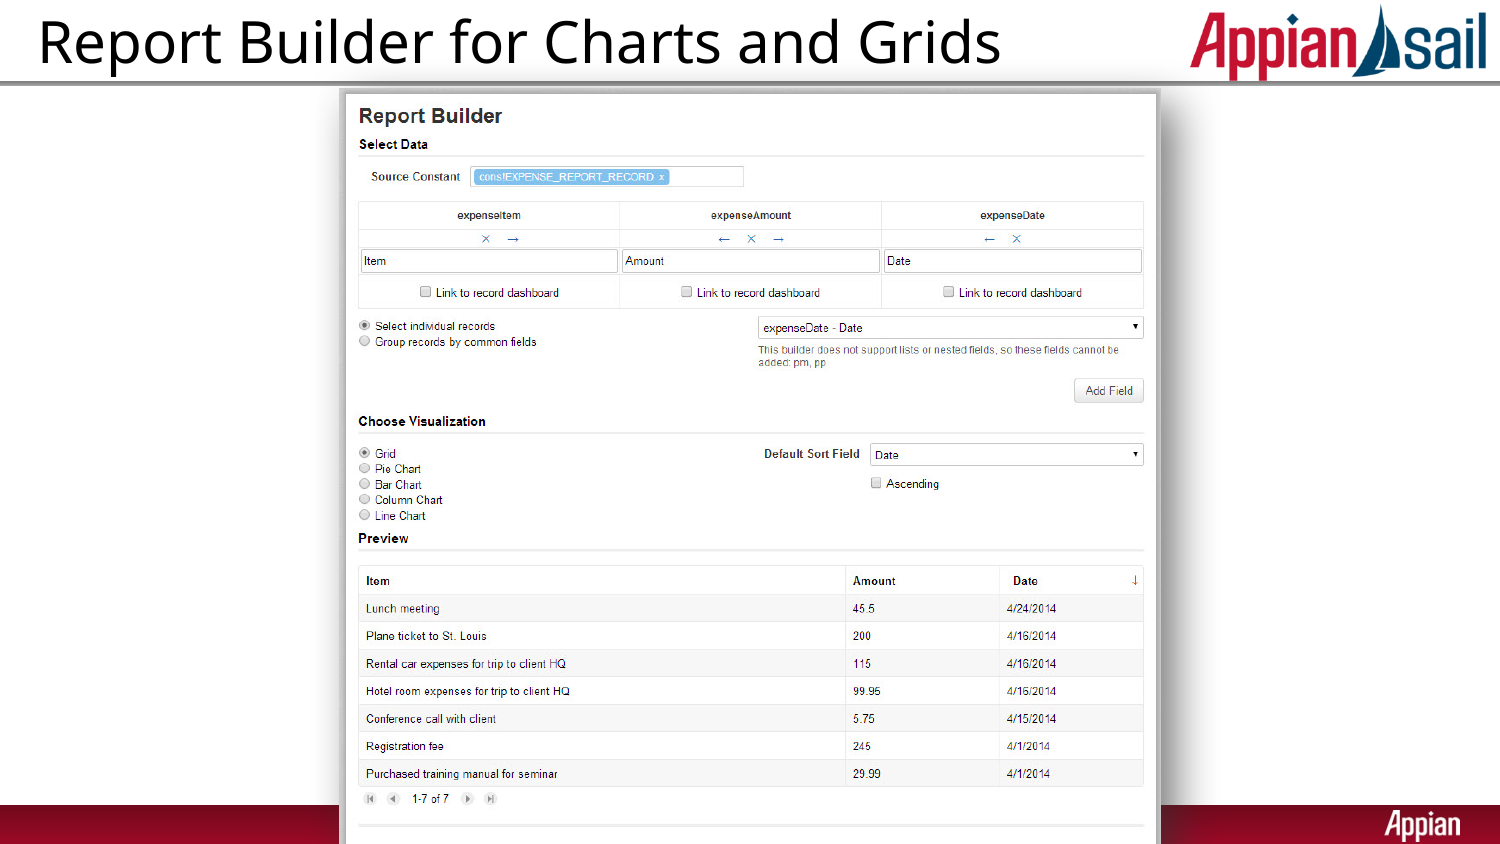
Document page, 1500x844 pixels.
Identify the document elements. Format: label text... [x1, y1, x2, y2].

picture [1183, 1, 1492, 84]
picture [339, 88, 1161, 844]
picture [1384, 810, 1460, 842]
title Report Builder for Charts and Grids [29, 0, 1461, 82]
